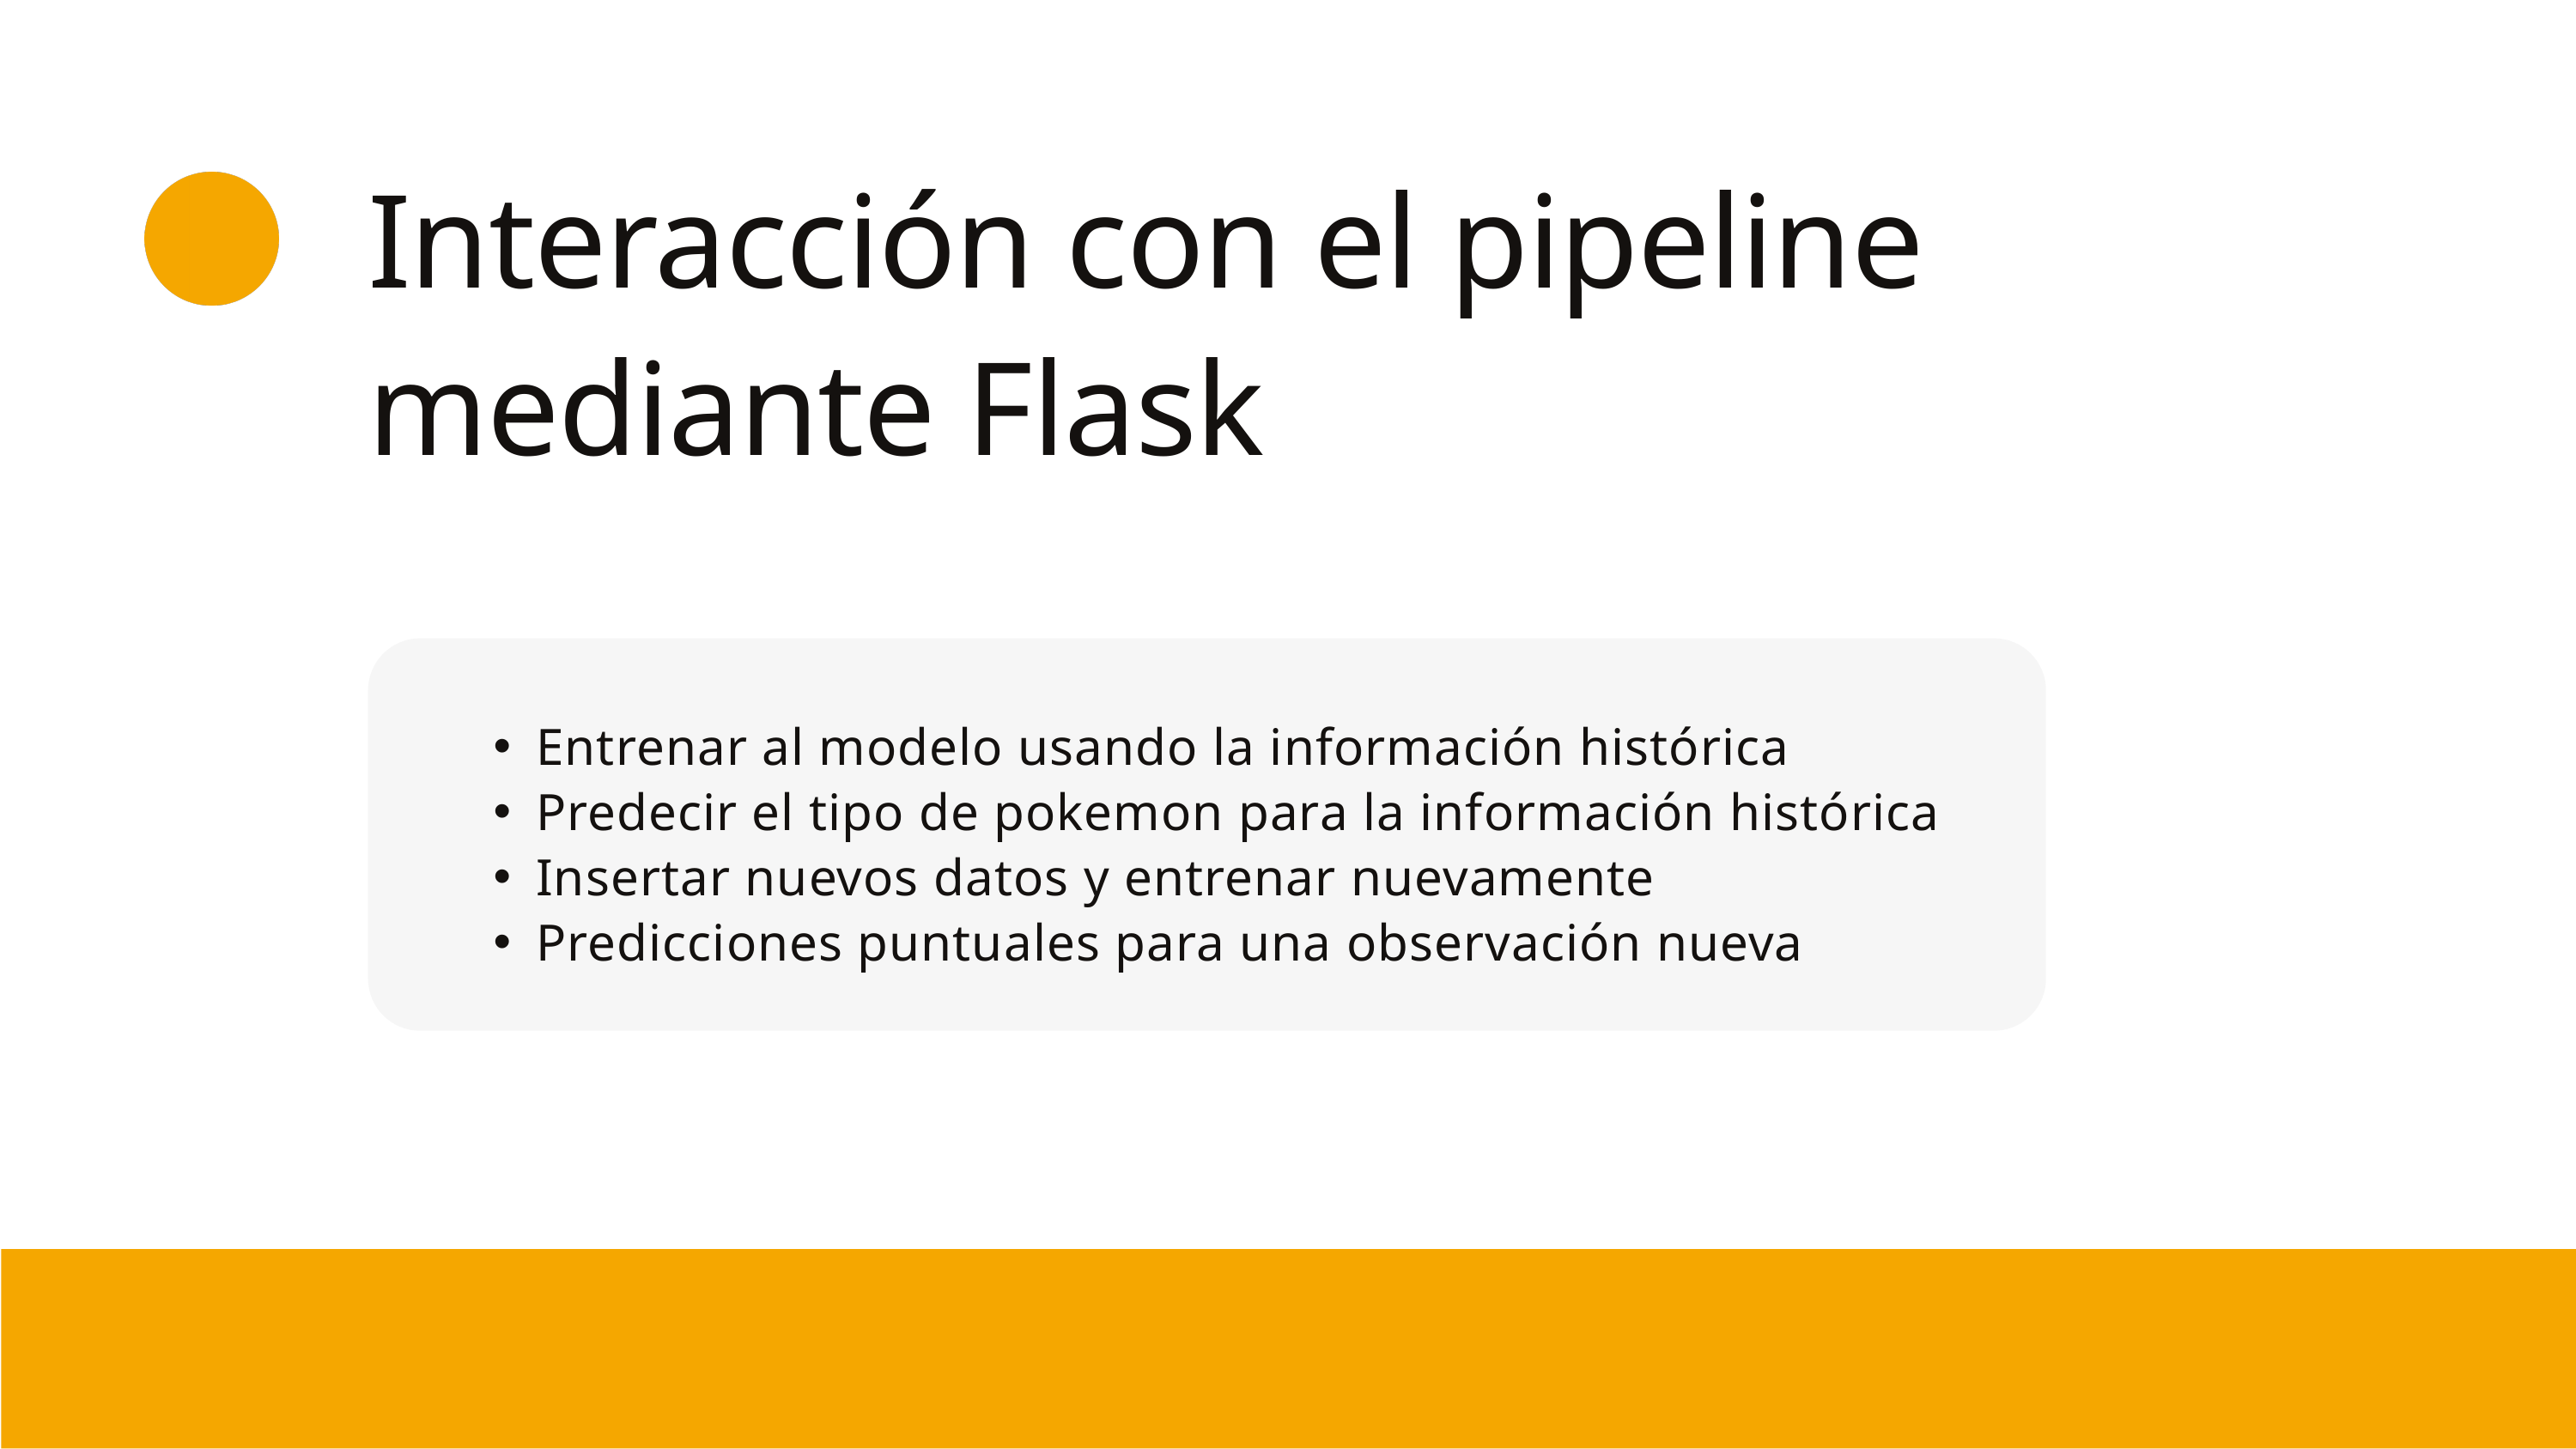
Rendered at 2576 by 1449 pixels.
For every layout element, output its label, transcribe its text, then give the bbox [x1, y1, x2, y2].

text_box [368, 638, 2046, 1031]
text_box [1, 1249, 2576, 1449]
picture [144, 171, 279, 306]
text_box Entrenar al modelo usando la información histórica Predecir el tipo de pokemon para la información histórica Insertar nuevos datos y entrenar nuevamente Predicciones puntuales para una observación nueva [450, 710, 2062, 971]
text_box Interacción con el pipeline mediante Flask [368, 146, 2029, 482]
